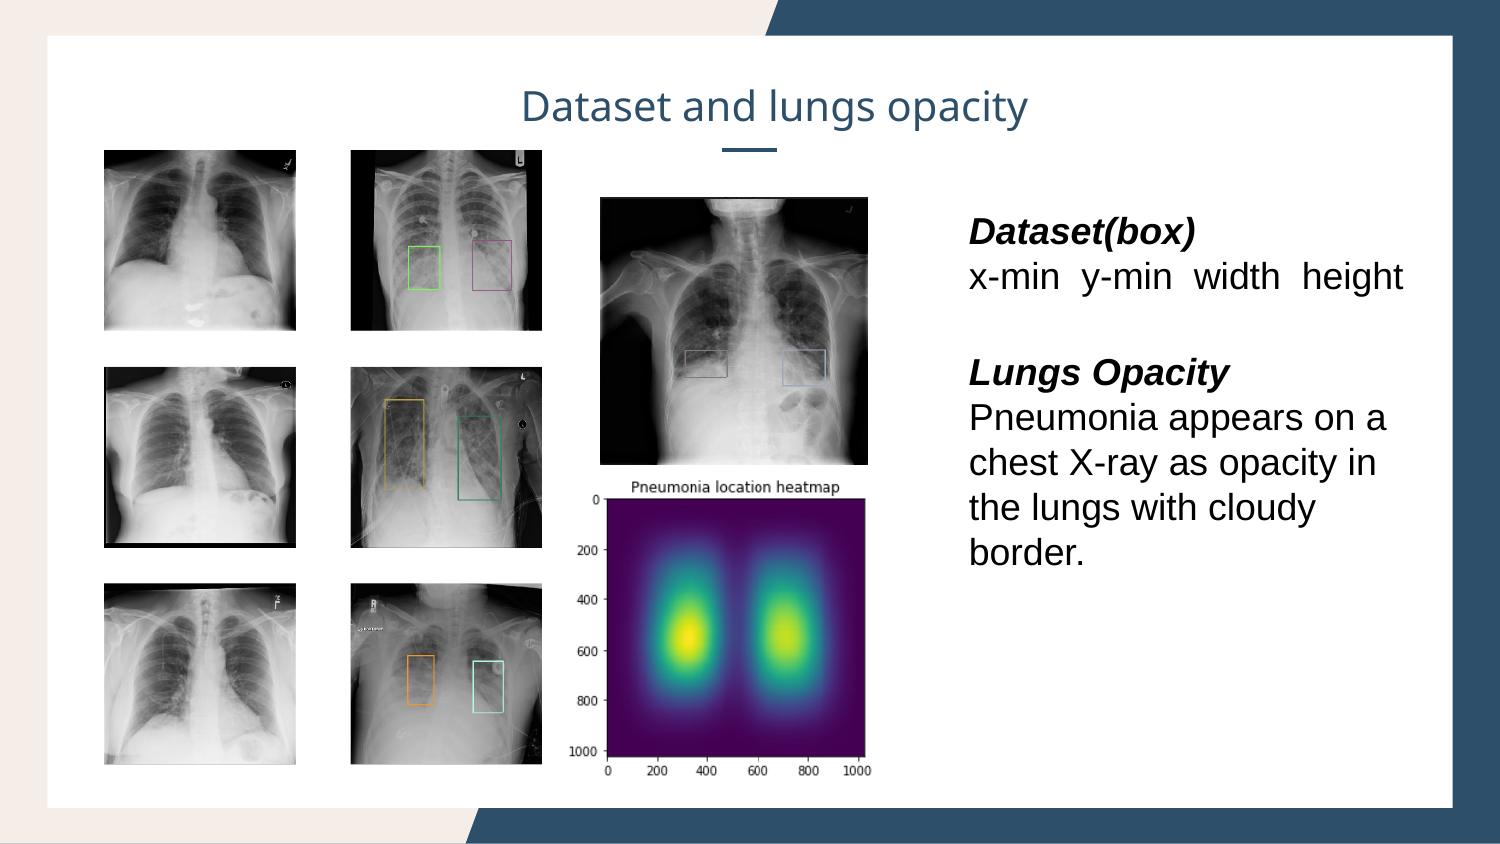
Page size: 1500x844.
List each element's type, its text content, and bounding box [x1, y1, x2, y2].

text_box Lungs Opacity Pneumonia appears on a chest X-ray as opacity in the lungs with cloudy border. [954, 340, 1443, 616]
text_box Dataset and lungs opacity [438, 72, 1111, 137]
picture [88, 137, 546, 773]
text_box Dataset(box) x-min y-min width height [954, 199, 1500, 305]
picture [565, 197, 888, 787]
